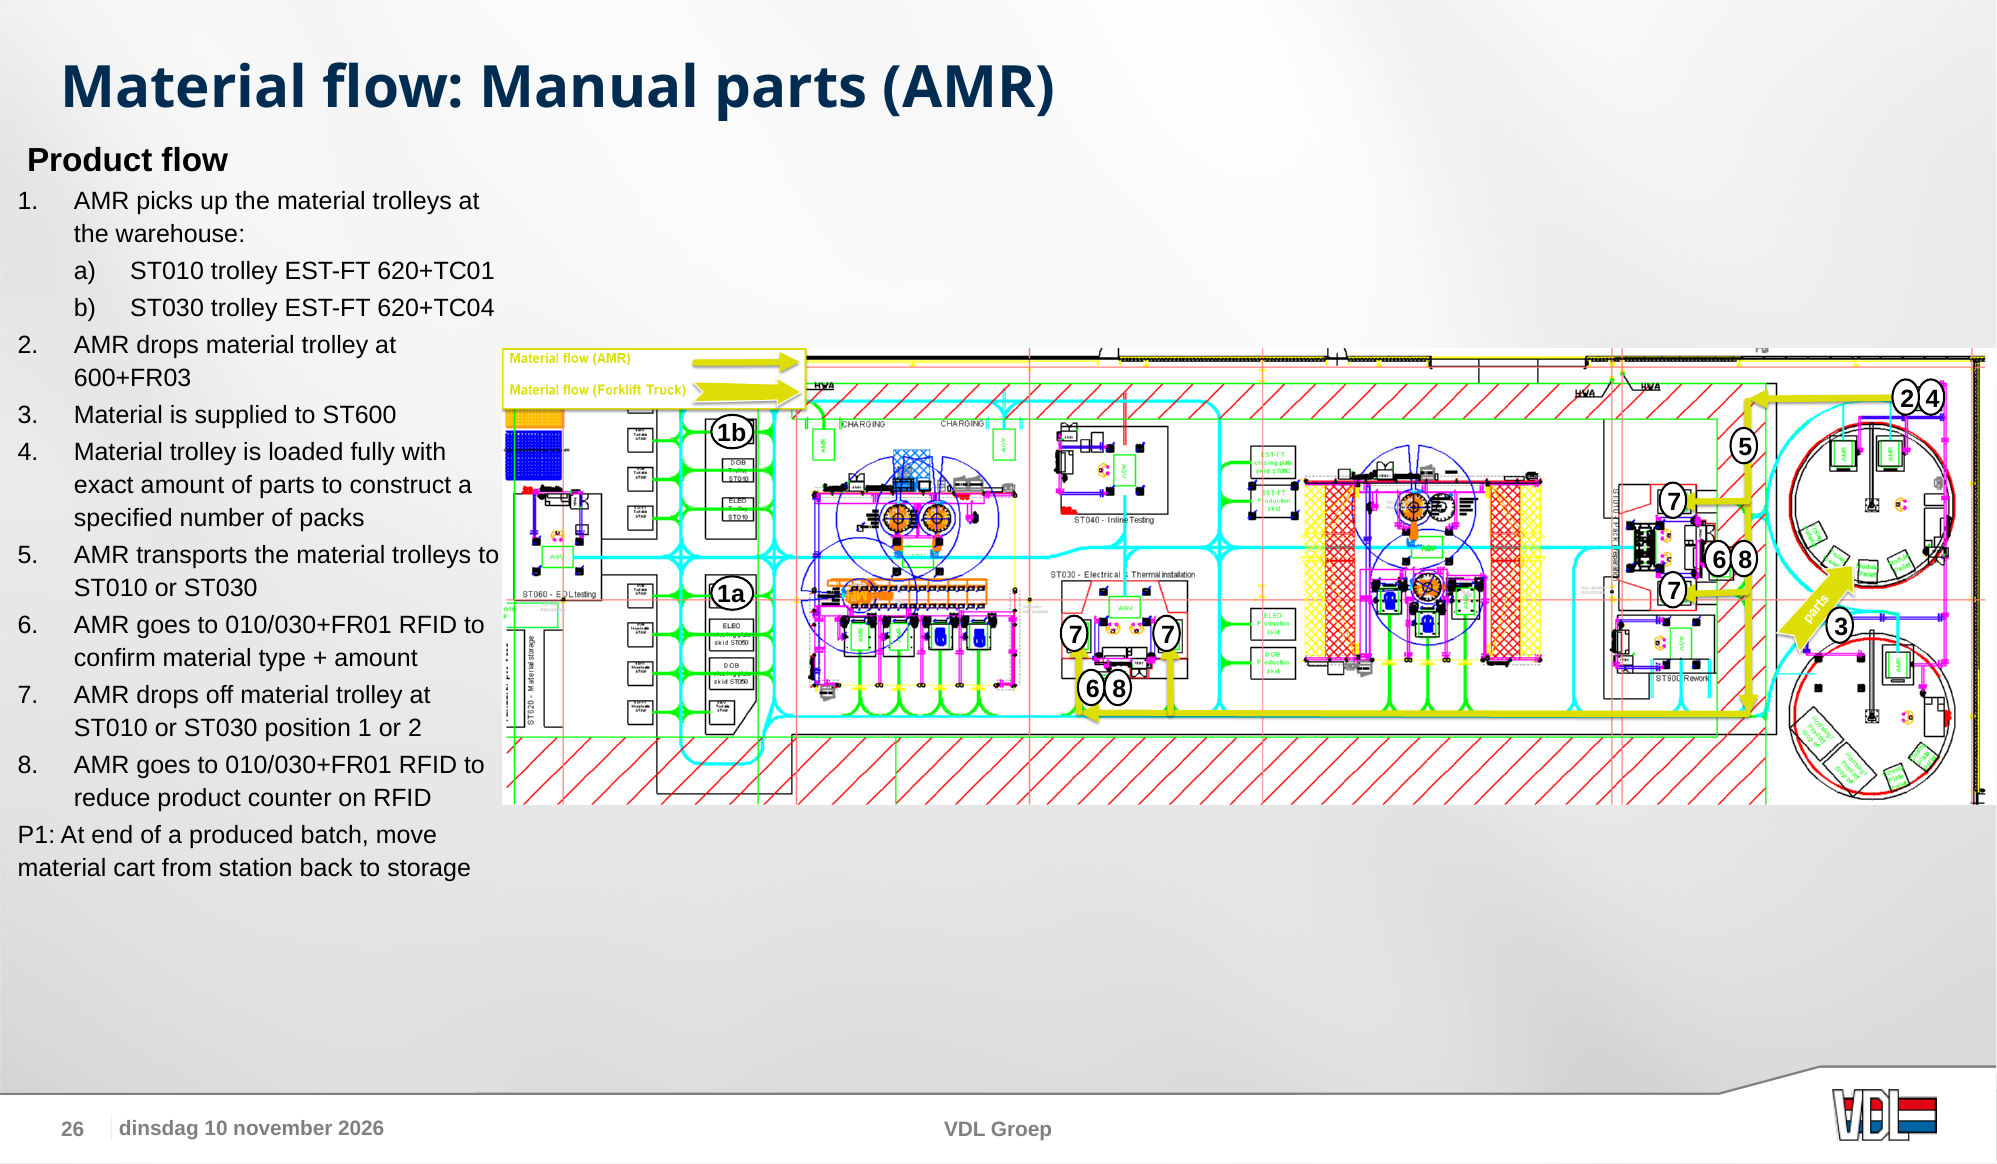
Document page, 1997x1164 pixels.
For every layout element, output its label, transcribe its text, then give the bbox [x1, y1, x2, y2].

title Material flow: Manual parts (AMR) [60, 61, 1937, 109]
list Product flow AMR picks up the material trolleys at the warehouse: ST010 trolley EST-FT 620+TC01 ST030 trolley EST-FT 620+TC04 AMR drops material trolley at 600+FR03 Material is supplied to ST600 Material trolley is loaded fully with exact amount of parts to construct a specified number of packs AMR transports the material trolleys to ST010 or ST030 AMR goes to 010/030+FR01 RFID to confirm material type + amount AMR drops off material trolley at ST010 or ST030 position 1 or 2 AMR goes to 010/030+FR01 RFID to reduce product counter on RFID P1: At end of a produced batch, move material cart from station back to storage [17, 133, 503, 509]
footer VDL Groep [661, 1113, 1336, 1144]
picture [0, 0, 1997, 1092]
slide_number 26 [61, 1113, 112, 1144]
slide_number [118, 1113, 477, 1142]
picture [1831, 1088, 1937, 1142]
